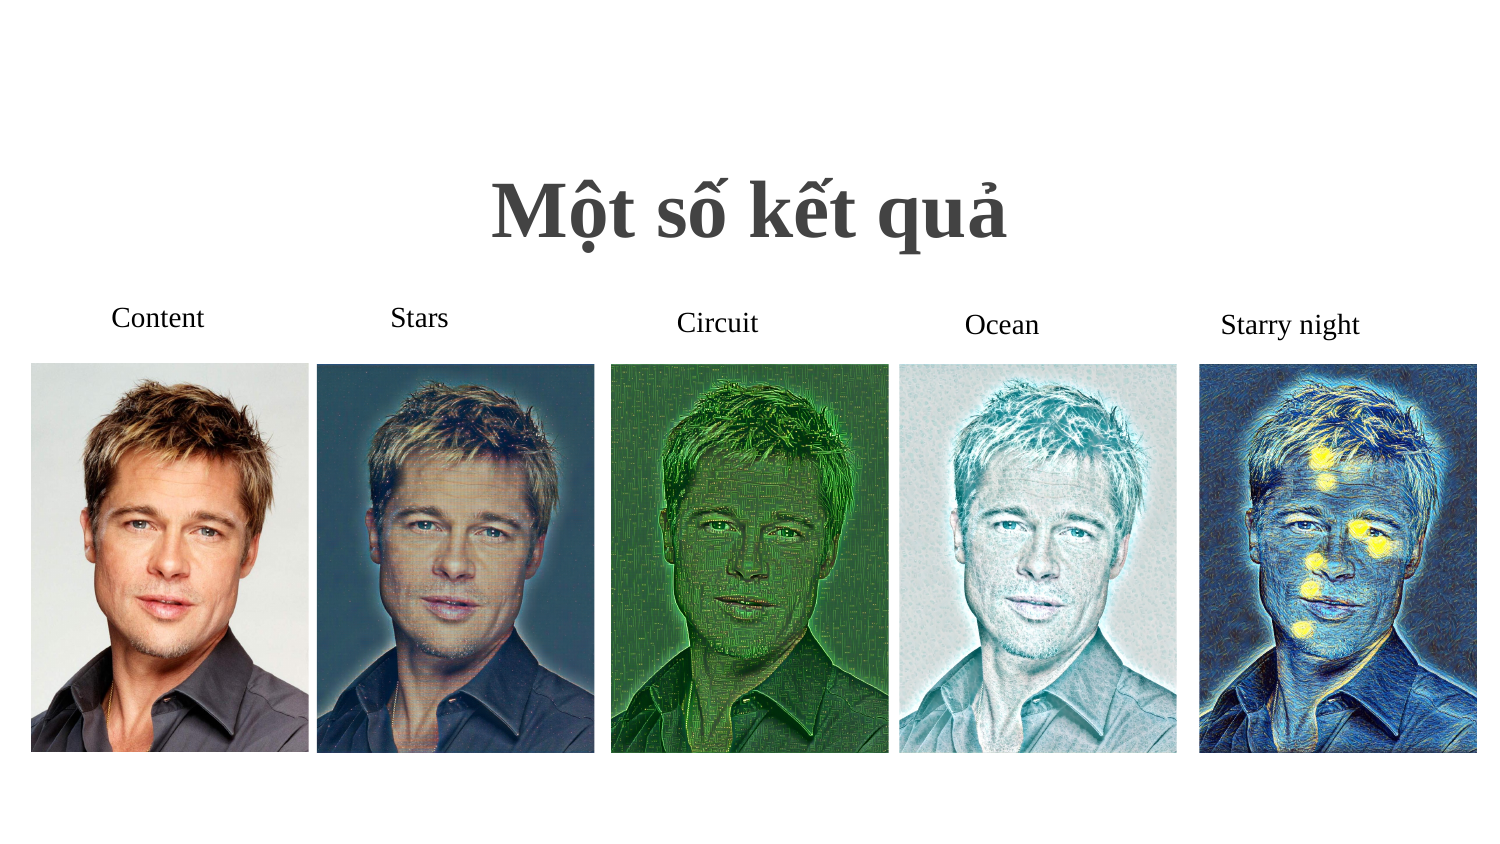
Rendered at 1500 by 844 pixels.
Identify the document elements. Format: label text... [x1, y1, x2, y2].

text_box Content [51, 290, 272, 341]
picture [1199, 364, 1478, 753]
text_box Circuit [611, 295, 832, 346]
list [316, 364, 595, 753]
title Một số kết quả [103, 68, 1397, 342]
text_box Ocean [899, 297, 1120, 348]
picture [899, 364, 1177, 753]
text_box Starry night [1187, 297, 1408, 348]
picture [30, 363, 309, 752]
text_box Stars [316, 290, 538, 341]
picture [610, 364, 889, 753]
